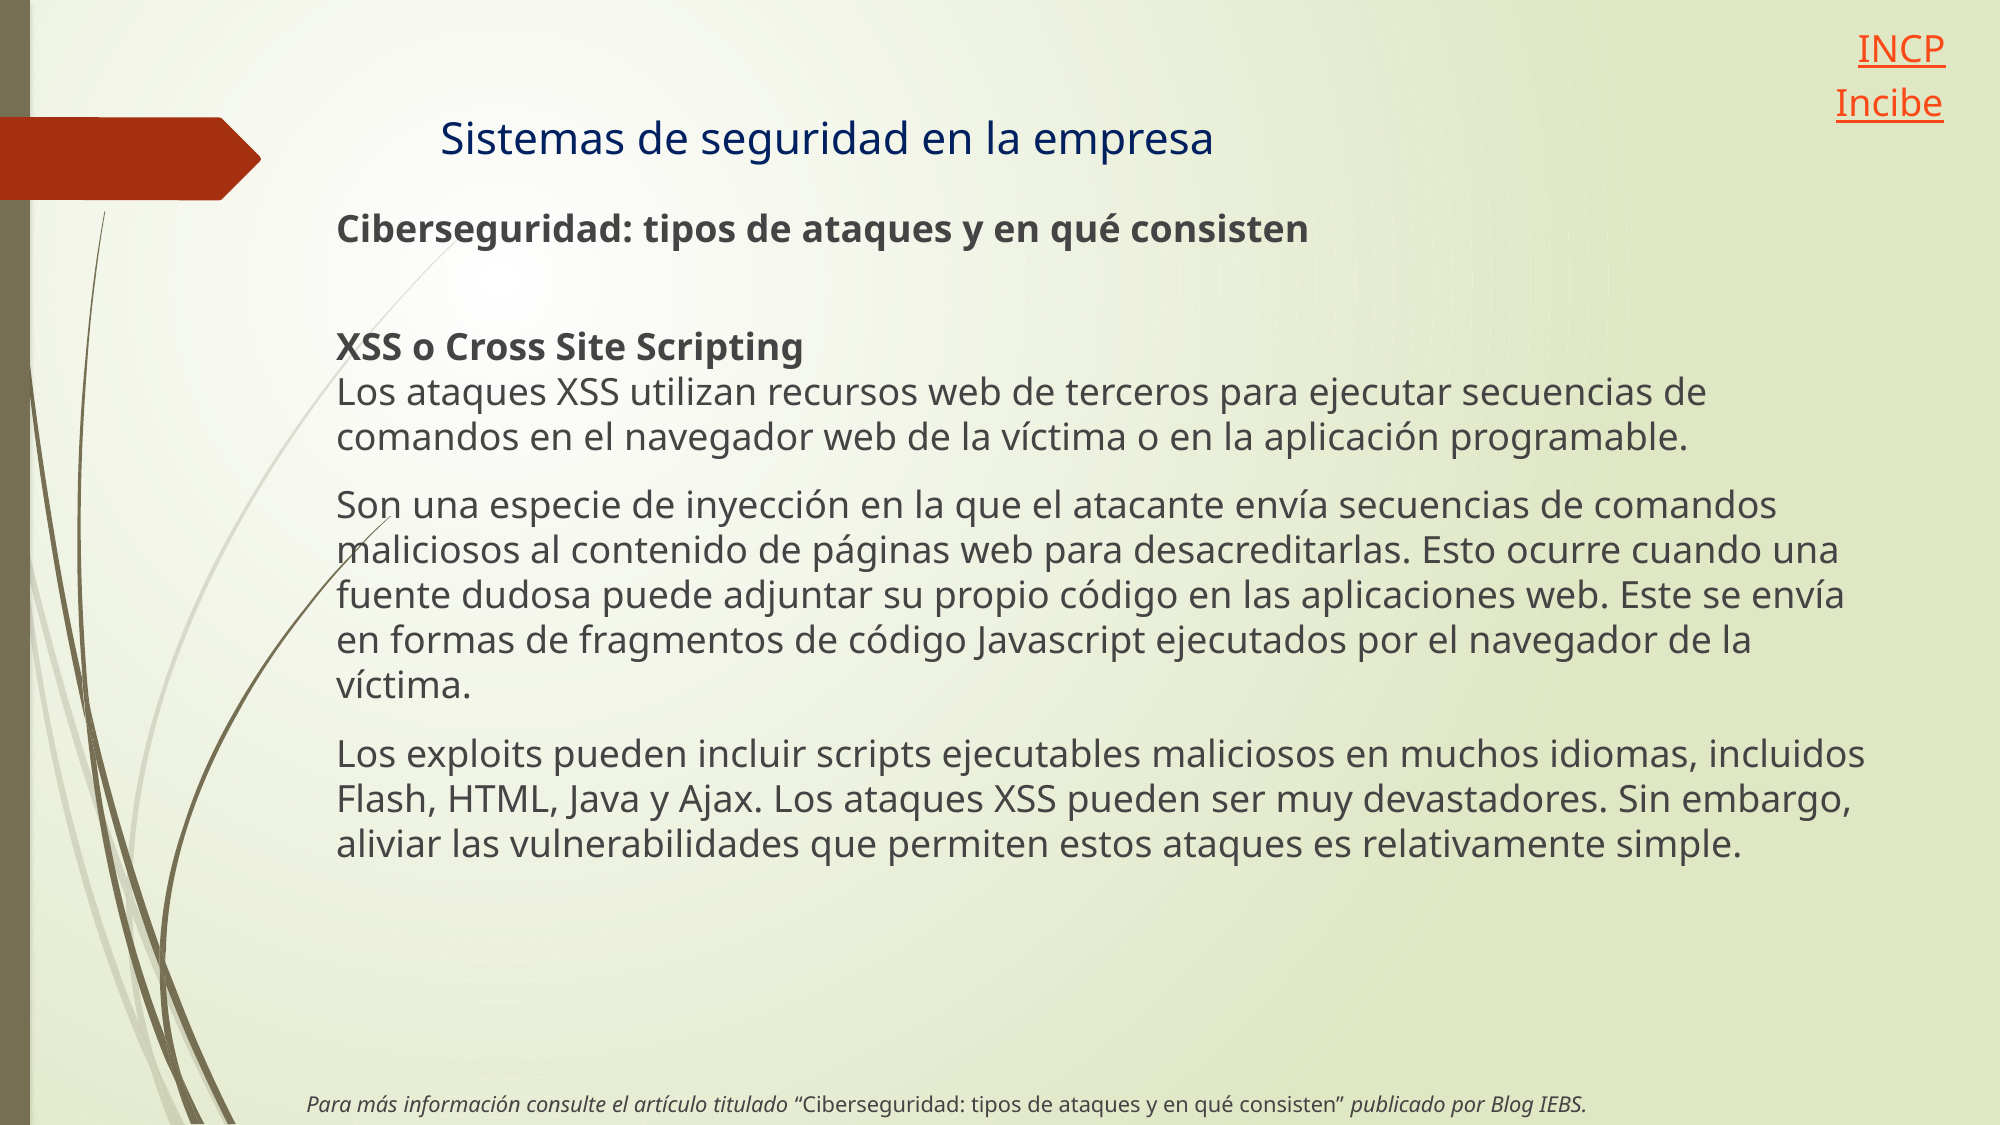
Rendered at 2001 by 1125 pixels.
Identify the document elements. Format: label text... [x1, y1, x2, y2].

text_box Sistemas de seguridad en la empresa [425, 102, 1506, 172]
text_box Incibe [1820, 72, 1959, 138]
text_box INCP [1843, 17, 1961, 84]
text_box XSS o Cross Site Scripting Los ataques XSS utilizan recursos web de terceros para ejecutar secuencias de comandos en el navegador web de la víctima o en la aplicación programable. Son una especie de inyección en la que el atacante envía secuencias de comandos maliciosos al contenido de páginas web para desacreditarlas. Esto ocurre cuando una fuente dudosa puede adjuntar su propio código en las aplicaciones web. Este se envía en formas de fragmentos de código Javascript ejecutados por el navegador de la víctima. Los exploits pueden incluir scripts ejecutables maliciosos en muchos idiomas, incluidos Flash, HTML, Java y Ajax. Los ataques XSS pueden ser muy devastadores. Sin embargo, aliviar las vulnerabilidades que permiten estos ataques es relativamente simple. [321, 315, 1909, 873]
text_box Para más información consulte el artículo titulado “Ciberseguridad: tipos de ataques y en qué consisten” publicado por Blog IEBS. [291, 1083, 2000, 1125]
text_box Ciberseguridad: tipos de ataques y en qué consisten [321, 197, 1369, 258]
